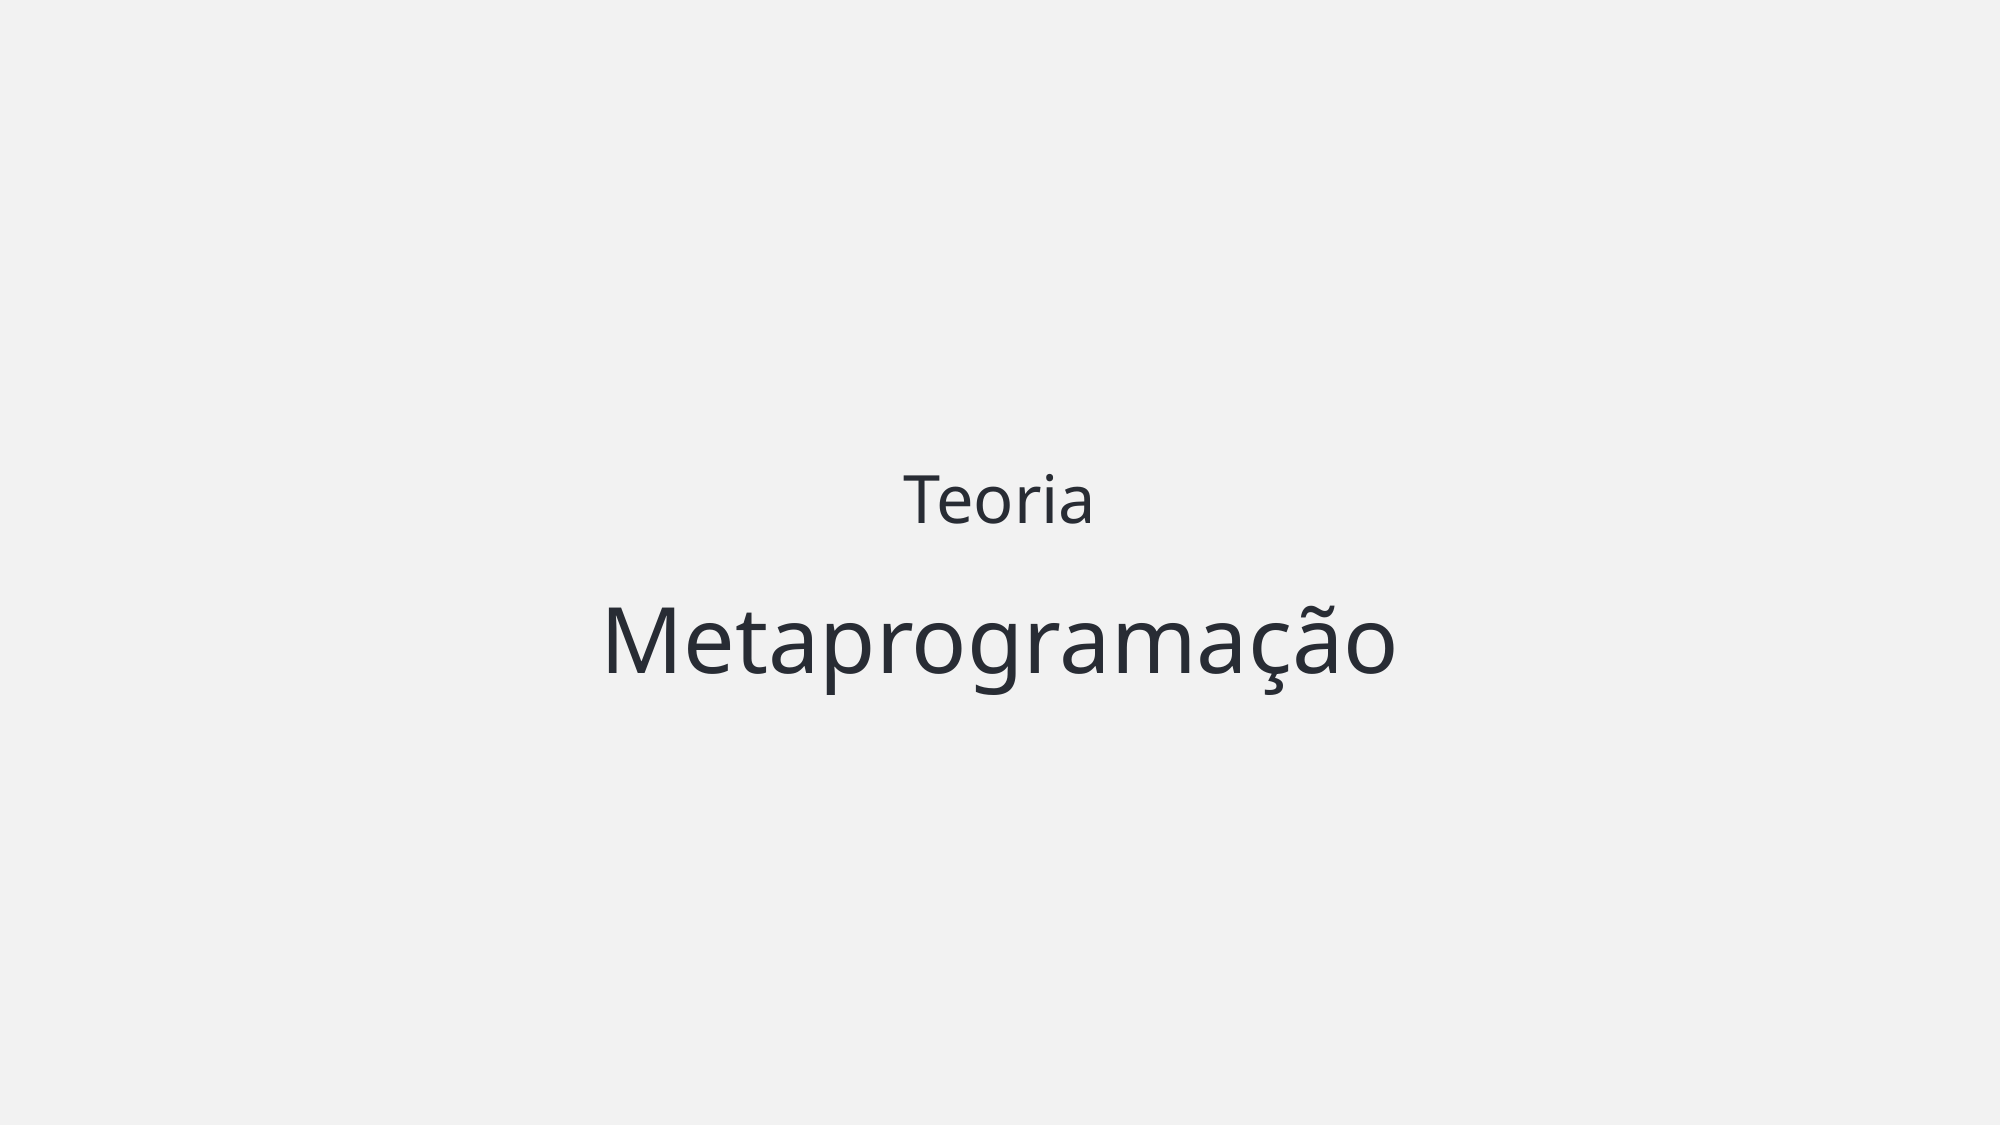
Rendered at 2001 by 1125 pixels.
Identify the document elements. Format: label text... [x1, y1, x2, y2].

list Metaprogramação [137, 586, 1863, 759]
title Teoria [137, 379, 1863, 546]
